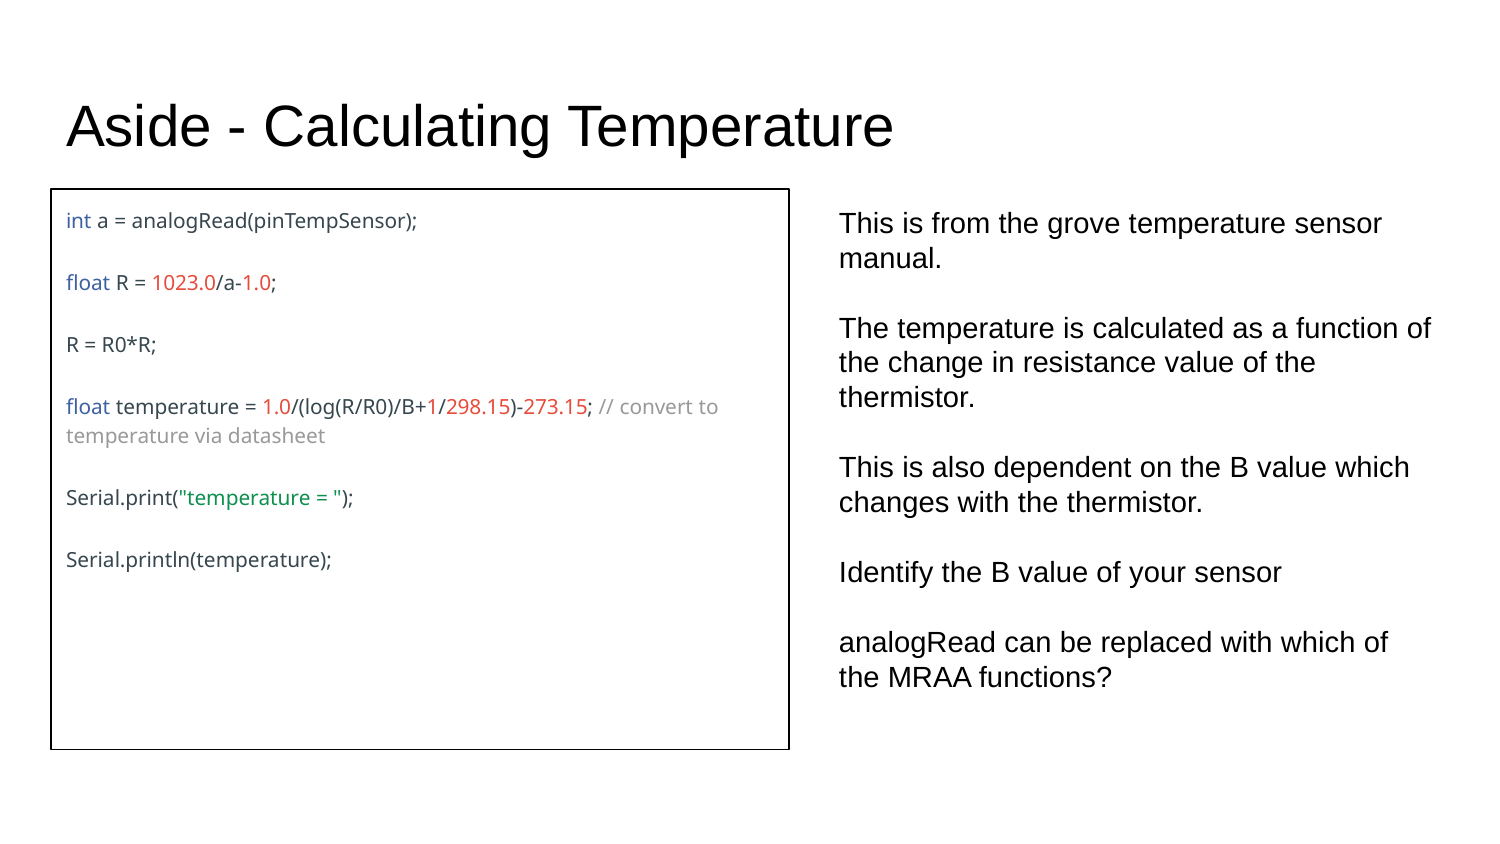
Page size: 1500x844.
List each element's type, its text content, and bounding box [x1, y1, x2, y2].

list int a = analogRead(pinTempSensor); float R = 1023.0/a-1.0; R = R0*R; float temperature = 1.0/(log(R/R0)/B+1/298.15)-273.15; // convert to temperature via datasheet Serial.print("temperature = "); Serial.println(temperature); [51, 189, 790, 750]
title Aside - Calculating Temperature [51, 72, 1449, 167]
text_box This is from the grove temperature sensor manual. The temperature is calculated as a function of the change in resistance value of the thermistor. This is also dependent on the B value which changes with the thermistor. Identify the B value of your sensor analogRead can be replaced with which of the MRAA functions? [823, 188, 1449, 750]
